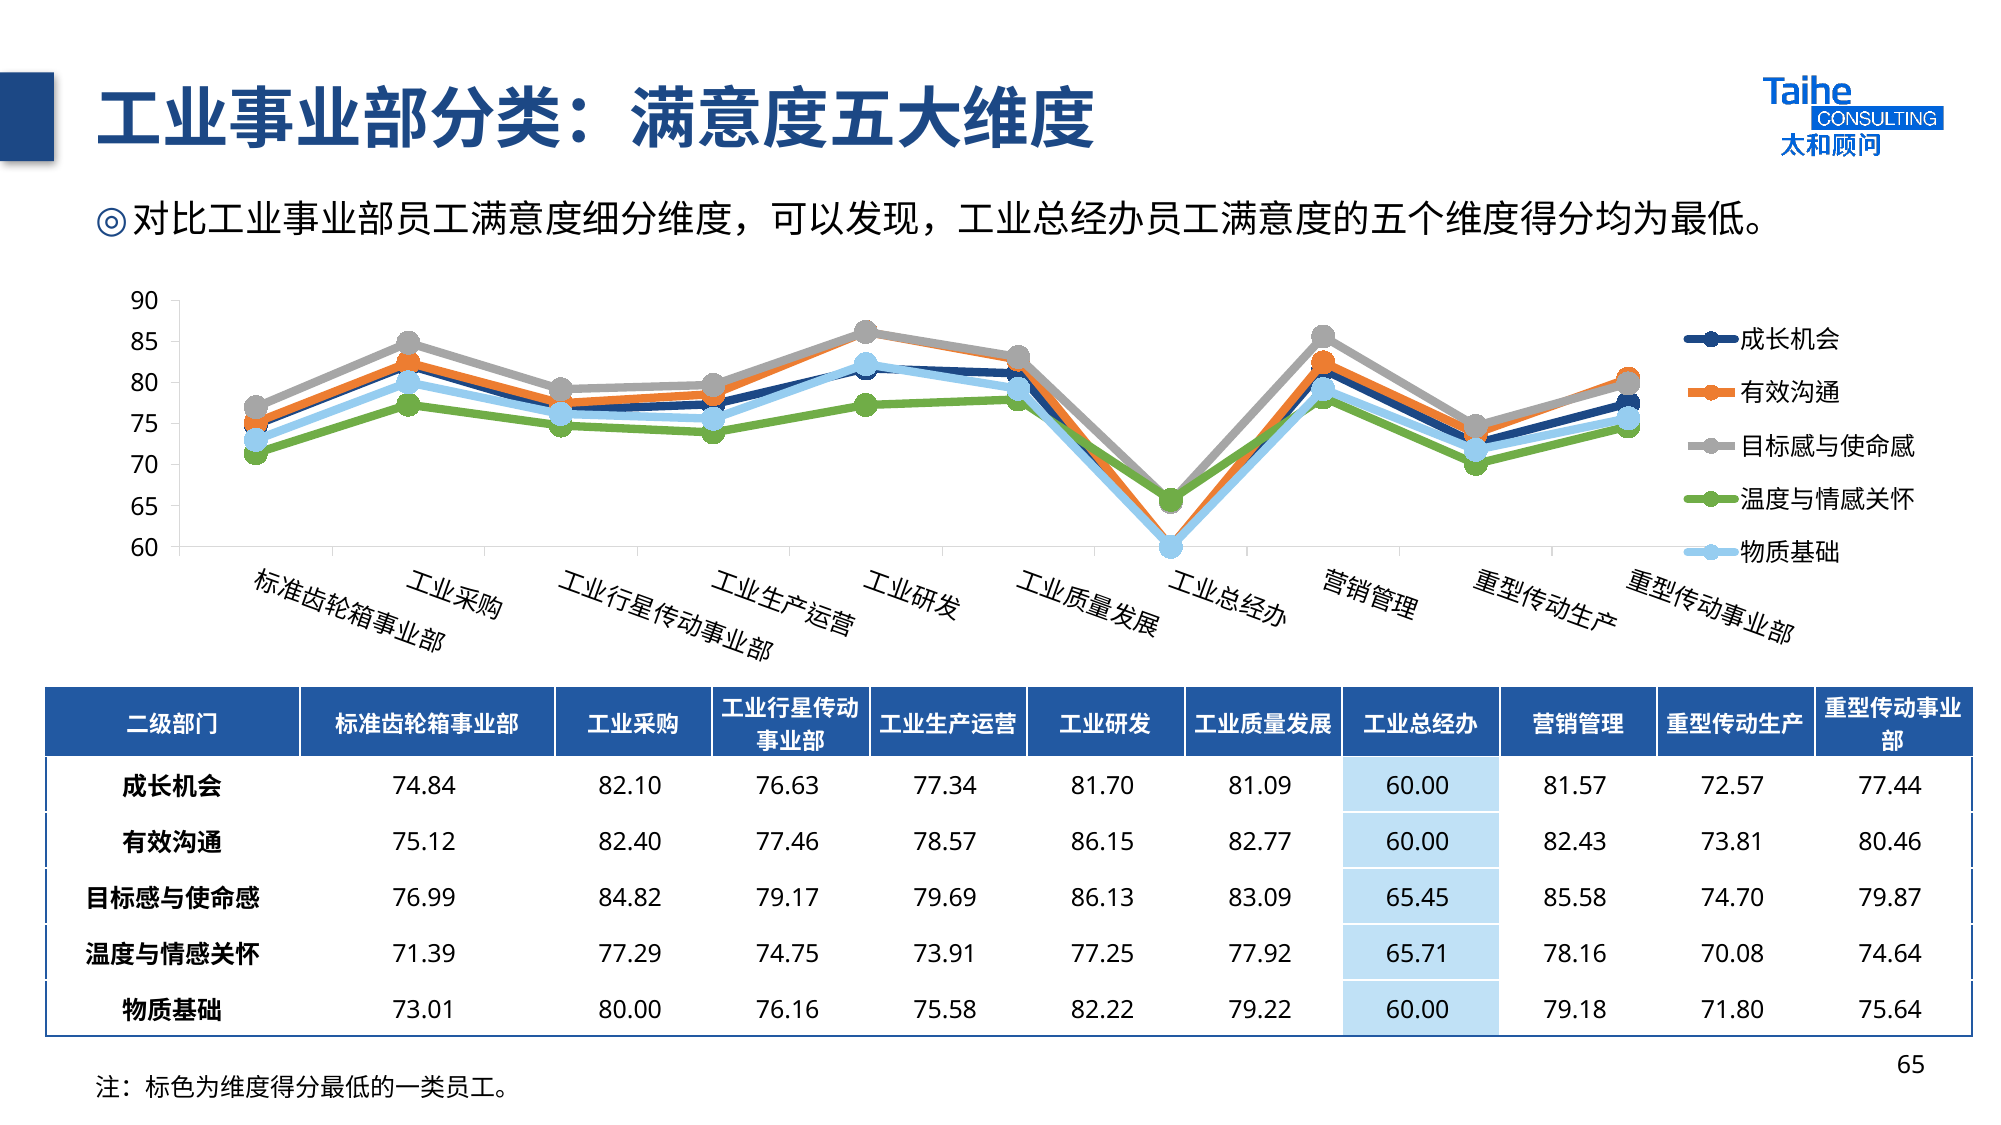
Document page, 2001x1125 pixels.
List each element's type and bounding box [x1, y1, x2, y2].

table_cell [1816, 925, 1971, 979]
table_cell [1658, 813, 1814, 867]
table_cell [713, 925, 869, 979]
table_cell [713, 757, 869, 811]
table_cell [301, 869, 554, 923]
table_cell [1186, 981, 1341, 1035]
table_cell [47, 813, 299, 867]
table_cell [1028, 925, 1184, 979]
table_cell [871, 757, 1026, 811]
table_header [1343, 698, 1499, 756]
table_cell [1501, 981, 1656, 1035]
table_cell [556, 757, 711, 811]
text_box [80, 1063, 1726, 1109]
table_cell [1028, 981, 1184, 1035]
table_cell [301, 813, 554, 867]
table_cell [871, 813, 1026, 867]
table_cell [1501, 869, 1656, 923]
table_cell [1343, 981, 1499, 1035]
table_cell [1186, 813, 1341, 867]
table_header [1501, 698, 1656, 756]
table_cell [713, 813, 869, 867]
table_cell [1343, 869, 1499, 923]
table_cell [1816, 869, 1971, 923]
table_cell [871, 869, 1026, 923]
table_cell [1816, 981, 1971, 1035]
table_cell [556, 981, 711, 1035]
picture [1739, 52, 1967, 180]
table_cell [713, 981, 869, 1035]
table_cell [1028, 813, 1184, 867]
table_cell [301, 757, 554, 811]
table_cell [1816, 757, 1971, 811]
table_header [1028, 698, 1184, 756]
table_cell [871, 925, 1026, 979]
table_header [47, 698, 299, 756]
title [80, 80, 1356, 162]
table_cell [47, 981, 299, 1035]
table_cell [1658, 981, 1814, 1035]
table_cell [1658, 925, 1814, 979]
table_cell [1501, 813, 1656, 867]
table_cell [1186, 925, 1341, 979]
table_header [301, 698, 554, 756]
table_cell [301, 981, 554, 1035]
table_cell [47, 869, 299, 923]
table_cell [1658, 869, 1814, 923]
table_cell [1343, 925, 1499, 979]
table_cell [1816, 813, 1971, 867]
table_cell [1501, 757, 1656, 811]
list [80, 178, 1910, 230]
table_cell [556, 813, 711, 867]
table_cell [713, 869, 869, 923]
table_cell [1186, 869, 1341, 923]
table_cell [1028, 869, 1184, 923]
table_header [1658, 698, 1814, 756]
table_header [1186, 698, 1341, 756]
table_cell [1028, 757, 1184, 811]
table_cell [1186, 757, 1341, 811]
table_cell [1343, 757, 1499, 811]
table_cell [47, 757, 299, 811]
table_cell [556, 869, 711, 923]
table_cell [1658, 757, 1814, 811]
table_cell [301, 925, 554, 979]
table_cell [1343, 813, 1499, 867]
table_header [556, 698, 711, 756]
chart [40, 230, 1945, 698]
table_cell [556, 925, 711, 979]
list [99, 210, 124, 230]
table_cell [1501, 925, 1656, 979]
table_cell [871, 981, 1026, 1035]
table_header [1816, 688, 1971, 756]
table_header [871, 698, 1026, 756]
slide_number [1862, 1041, 1960, 1102]
table_cell [47, 925, 299, 979]
table_header [713, 698, 869, 756]
